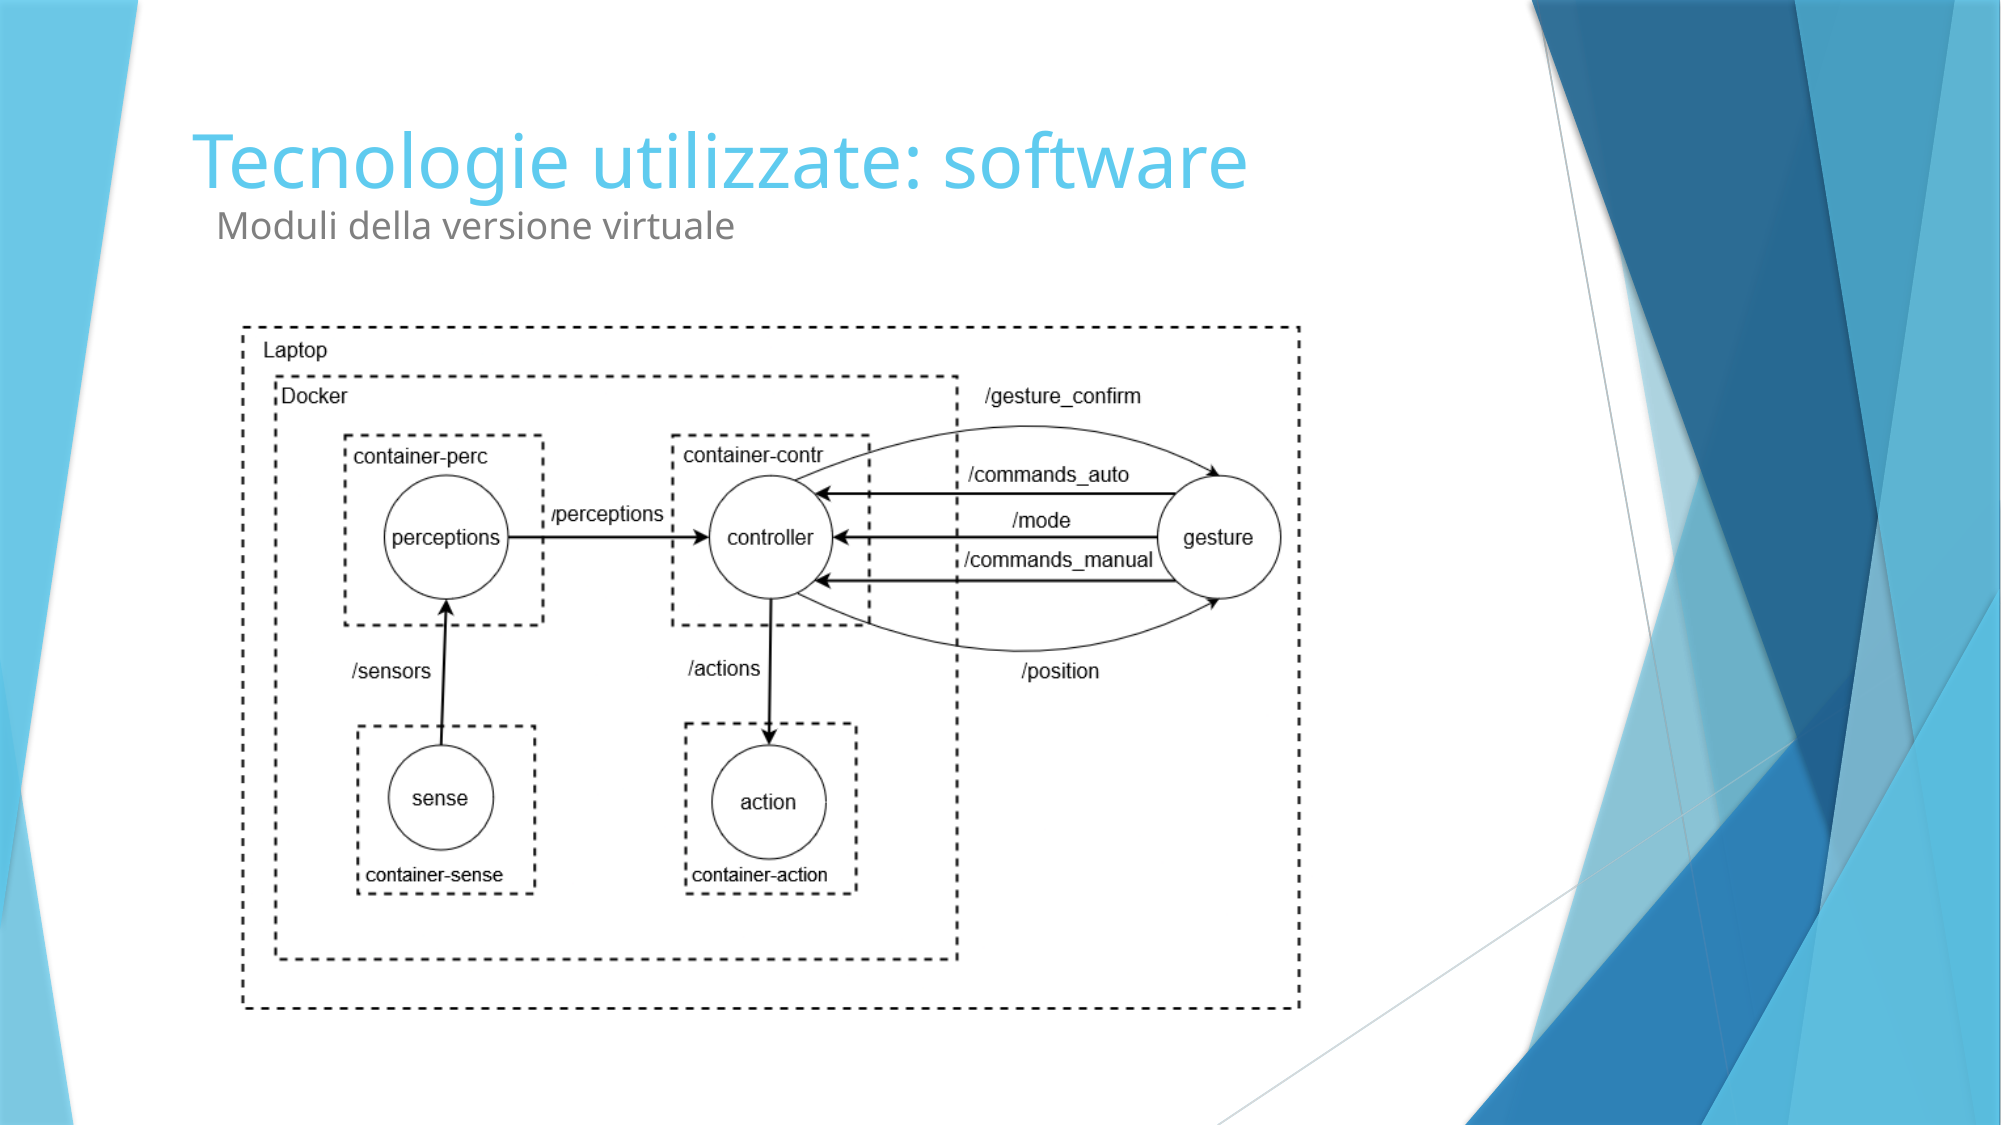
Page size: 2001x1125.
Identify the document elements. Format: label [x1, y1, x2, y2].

picture [228, 312, 1313, 1023]
text_box [0, 0, 2000, 1125]
